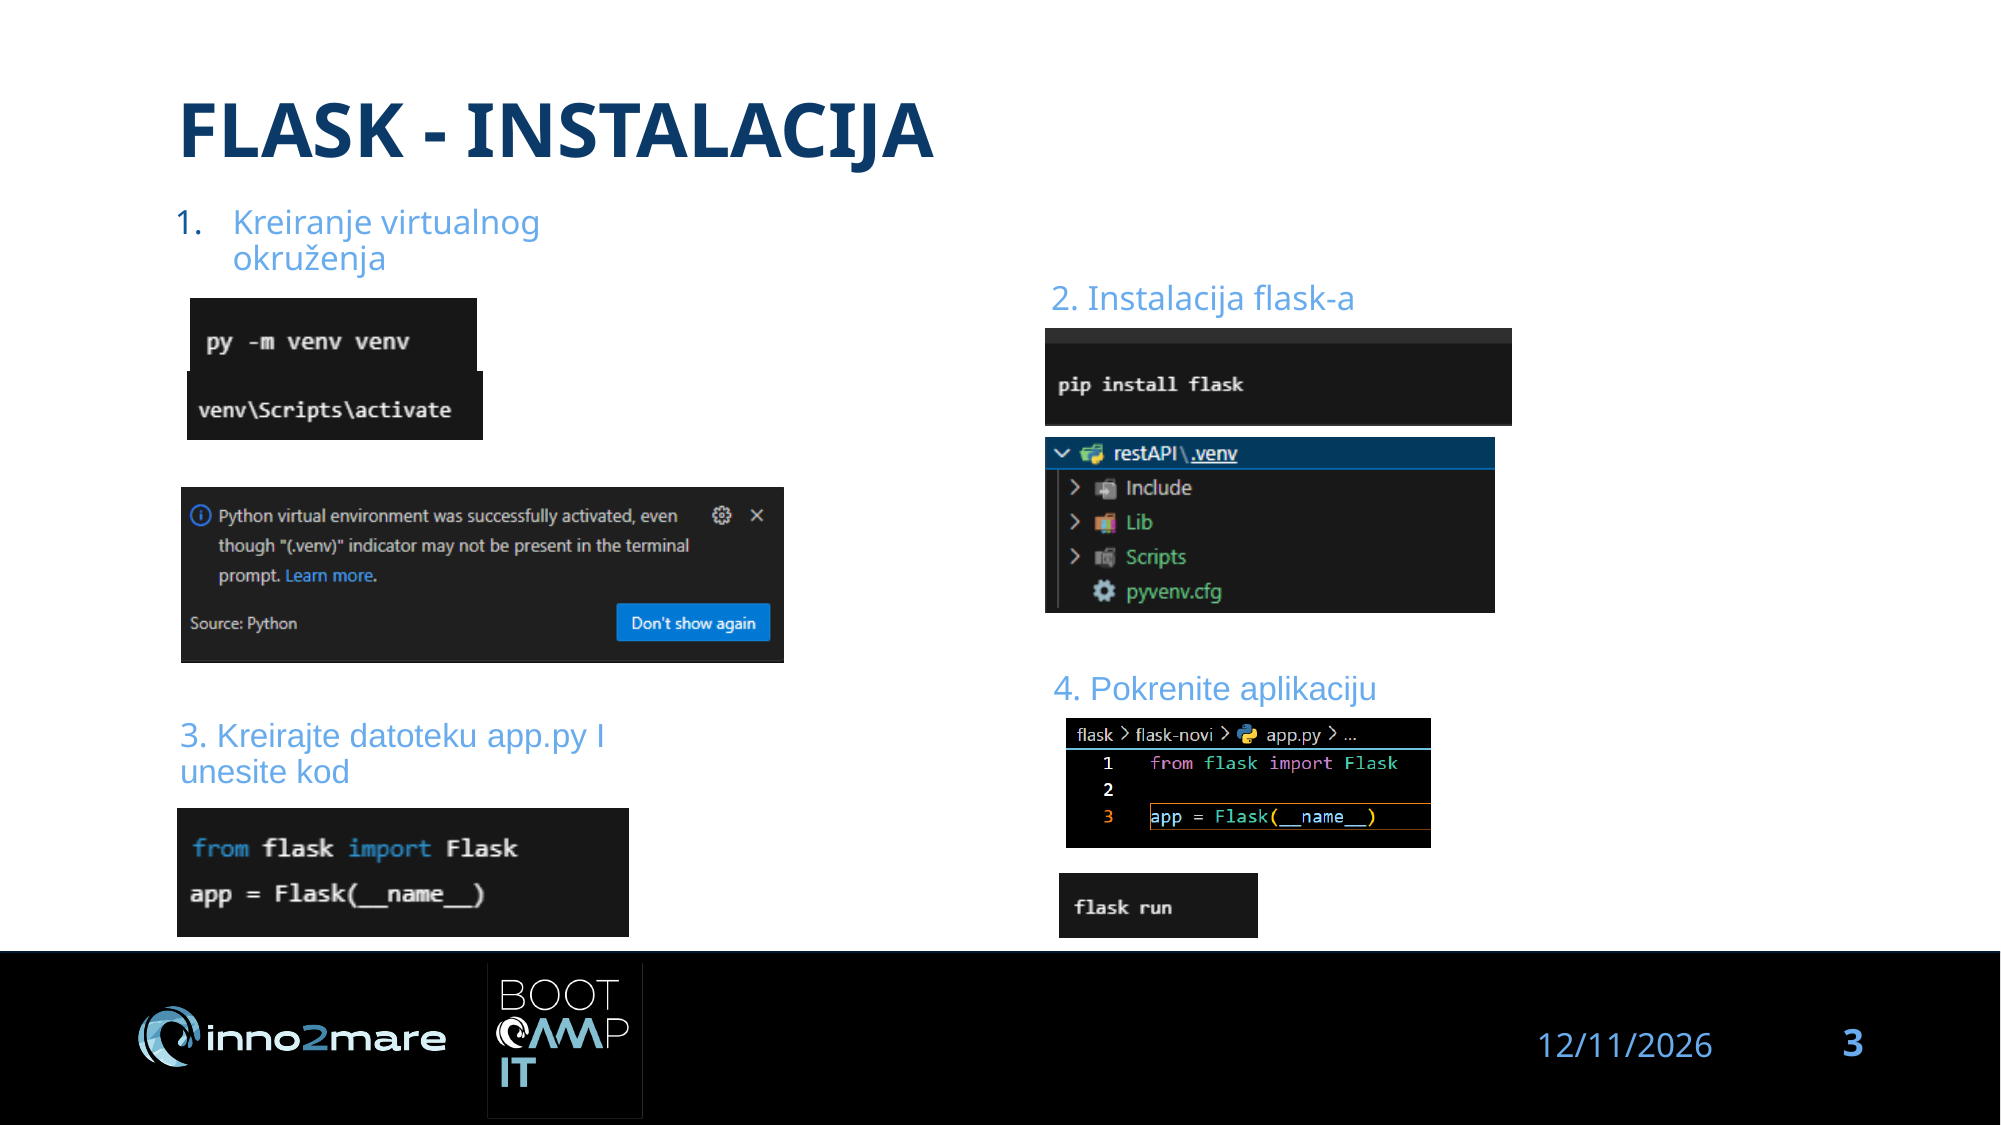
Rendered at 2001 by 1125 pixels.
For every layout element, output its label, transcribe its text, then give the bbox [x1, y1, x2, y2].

picture [1066, 718, 1431, 848]
text_box Kreiranje virtualnog okruženja [157, 198, 648, 271]
picture [187, 298, 483, 440]
text_box 4. Pokrenite aplikaciju [1035, 664, 1527, 737]
text_box 2. Instalacija flask-a [1033, 274, 1524, 347]
picture [177, 808, 629, 937]
text_box 3. Kreirajte datoteku app.py I unesite kod [162, 711, 653, 784]
picture [1045, 328, 1512, 426]
picture [1045, 437, 1495, 613]
picture [181, 487, 784, 663]
picture [138, 957, 690, 1124]
text_box FLASK - INSTALACIJA [162, 62, 1888, 203]
picture [1059, 873, 1258, 938]
